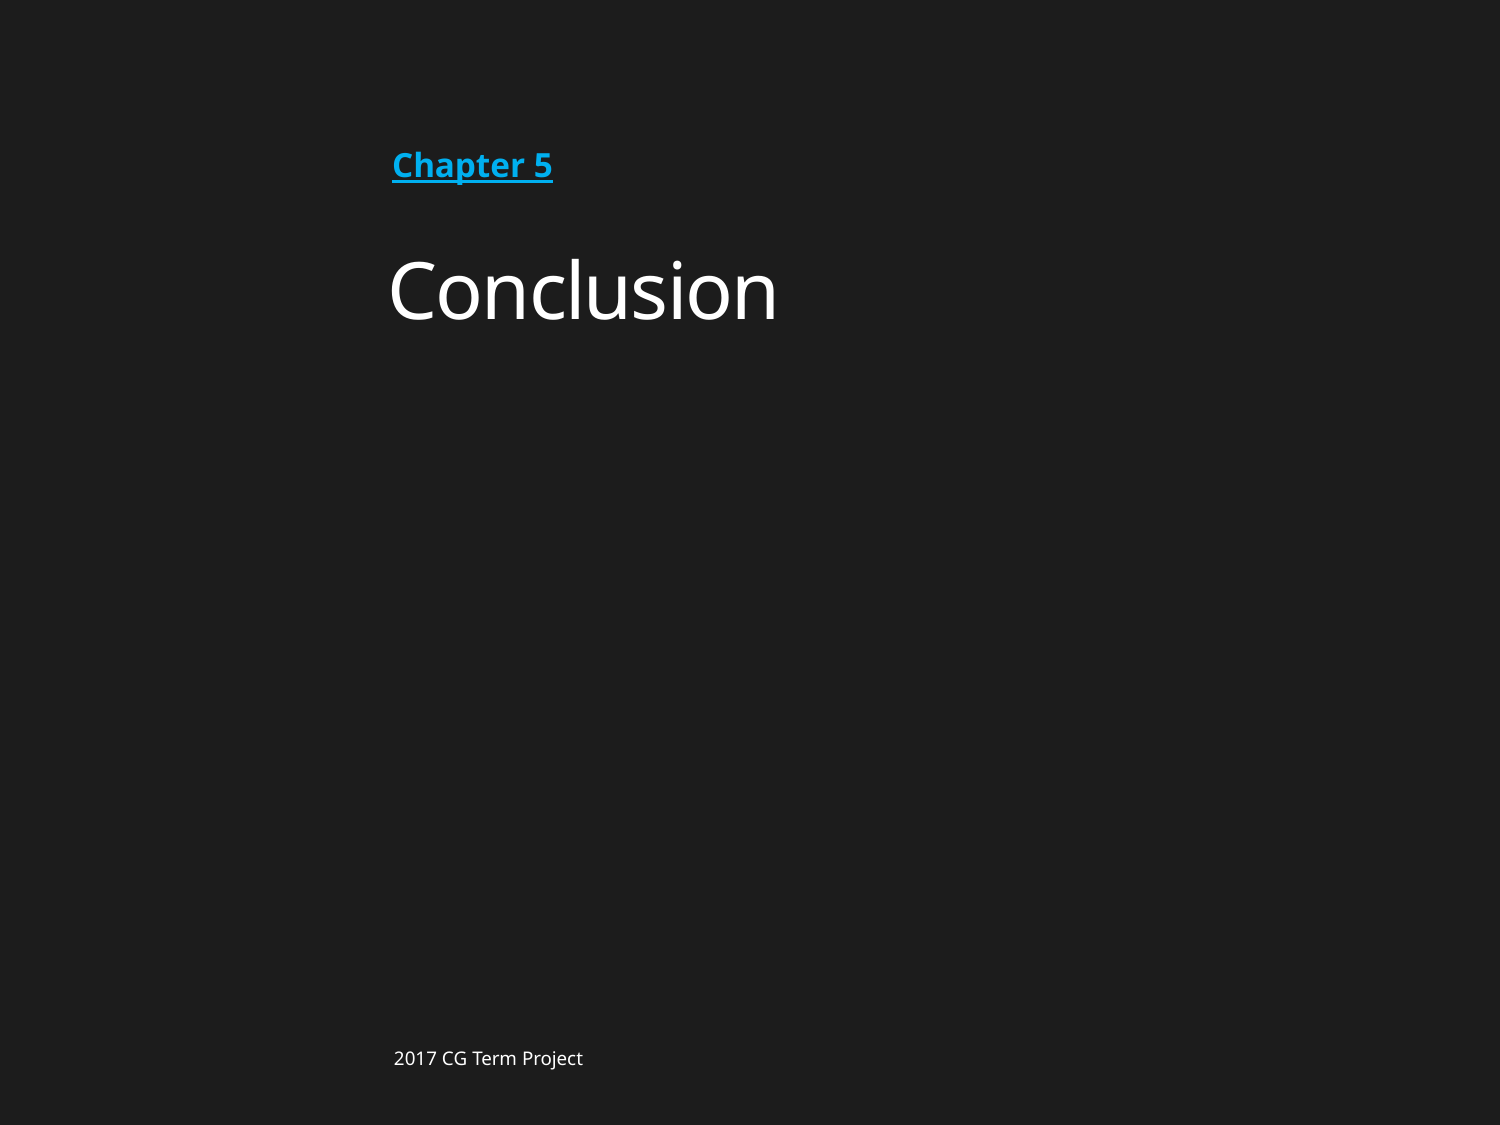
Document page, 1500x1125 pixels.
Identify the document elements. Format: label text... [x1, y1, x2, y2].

text_box 2017 CG Term Project [379, 1039, 758, 1077]
text_box Chapter 5 [377, 137, 921, 192]
text_box Conclusion [372, 232, 1023, 343]
